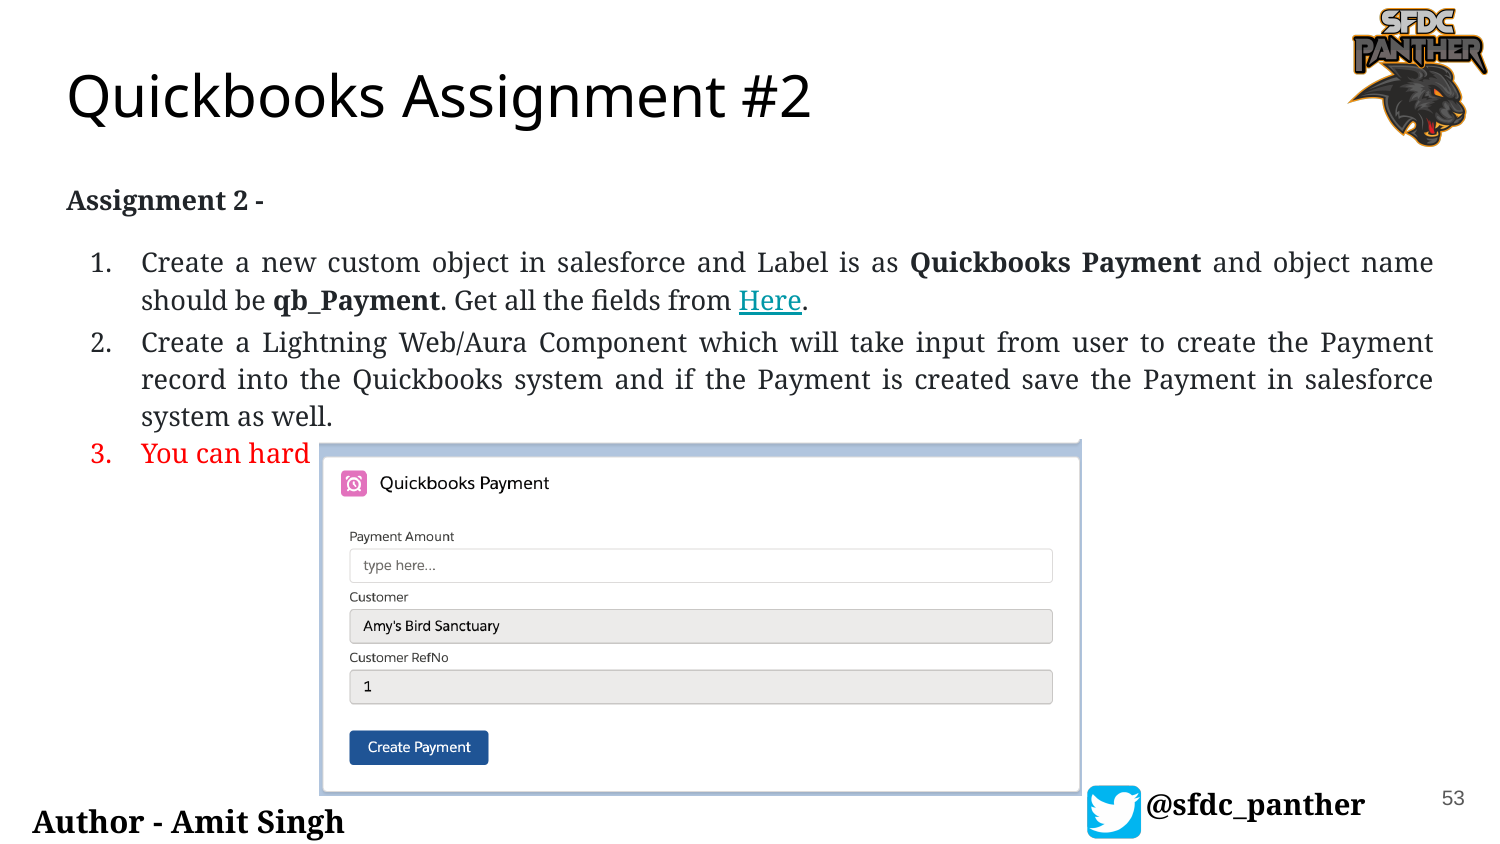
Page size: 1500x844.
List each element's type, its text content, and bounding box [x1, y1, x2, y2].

picture [1347, 8, 1488, 147]
picture [319, 439, 1082, 796]
list Assignment 2 - Create a new custom object in salesforce and Label is as Quickbooks Payment and object name should be qb_Payment. Get all the fields from Here. Create a Lightning Web/Aura Component which will take input from user to create the Payment record into the Quickbooks system and if the Payment is created save the Payment in salesforce system as well. You can hard code the customer to associate the payment with [51, 163, 1449, 724]
picture [1085, 784, 1144, 842]
title Quickbooks Assignment #2 [51, 43, 1449, 138]
slide_number 53 [1389, 764, 1480, 830]
